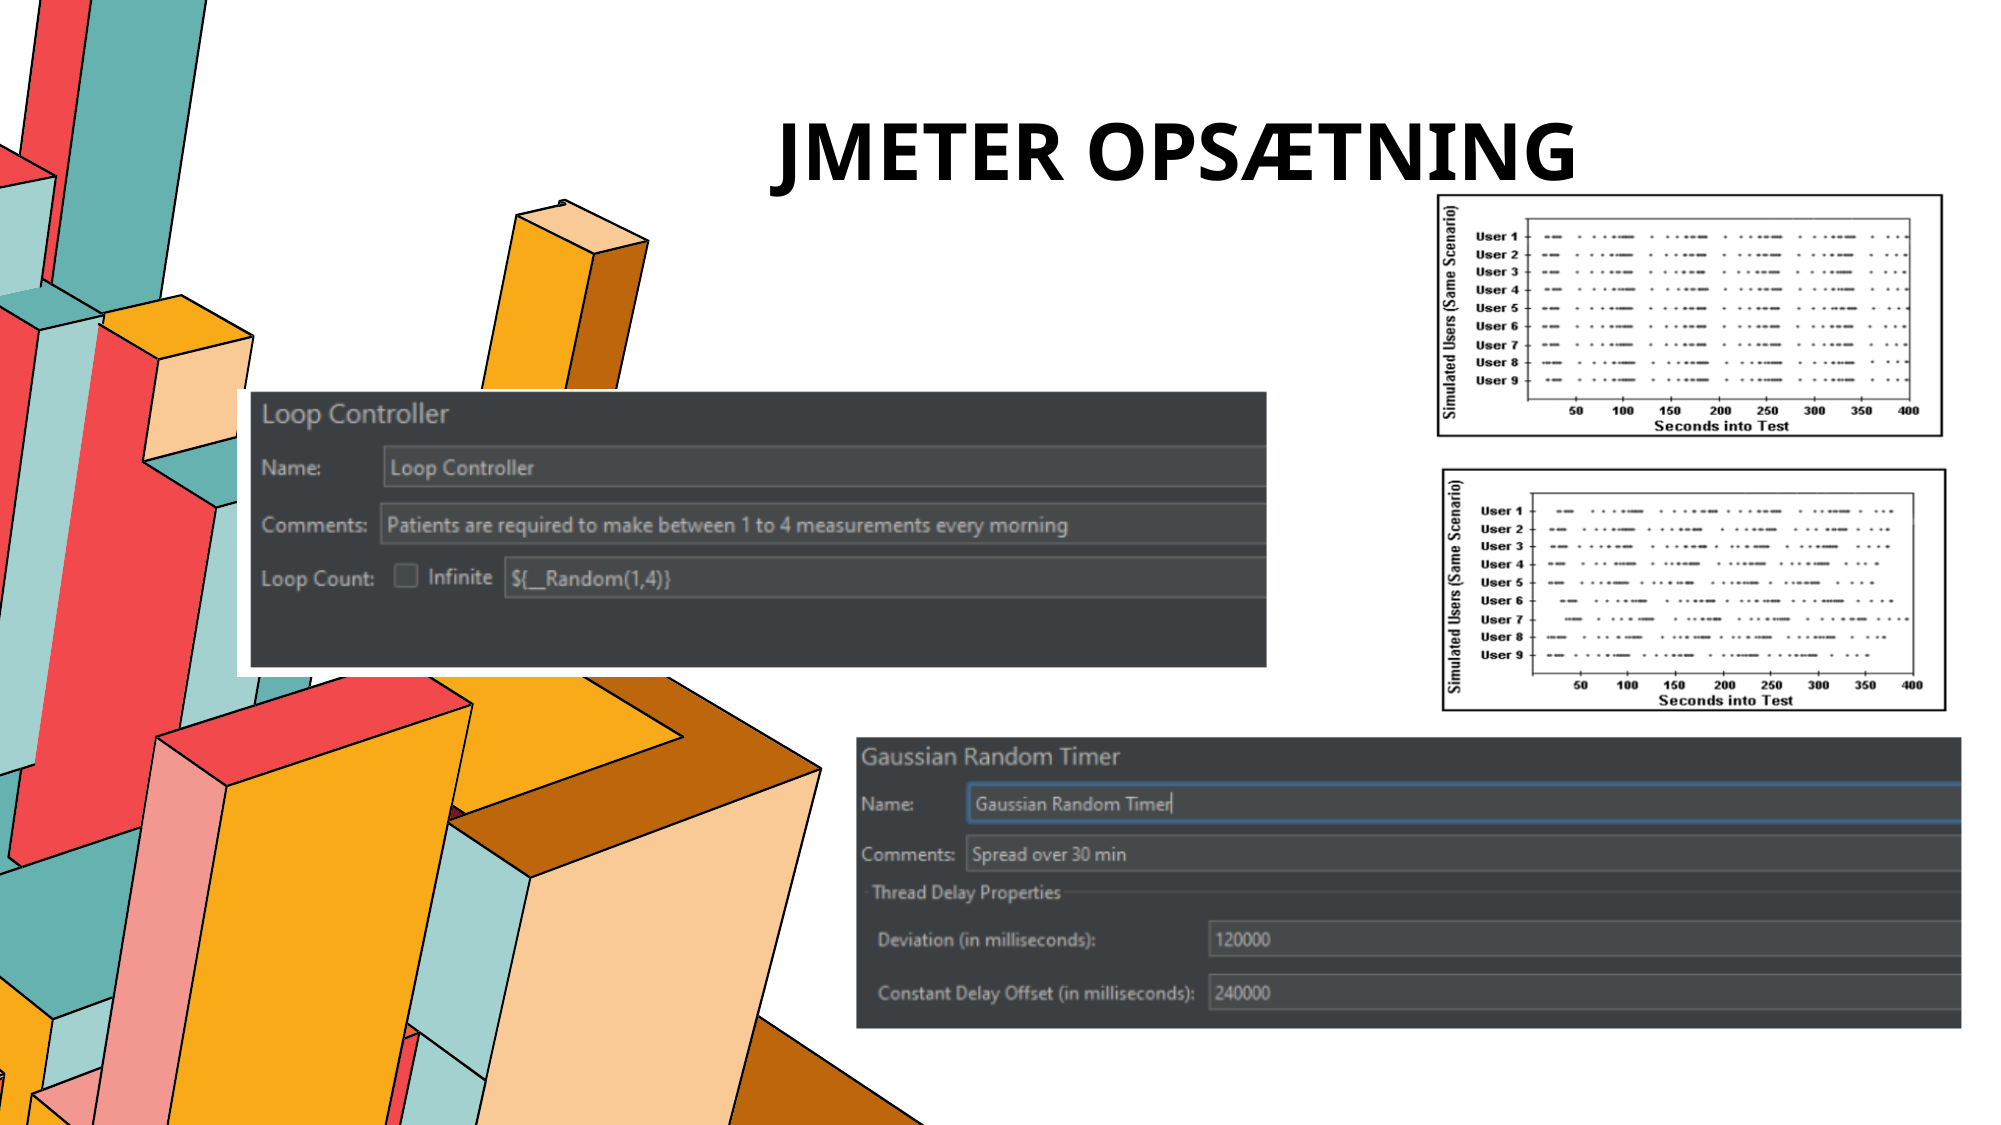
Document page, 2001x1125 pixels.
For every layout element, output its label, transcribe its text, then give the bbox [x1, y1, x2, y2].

picture [237, 389, 1281, 677]
picture [1435, 190, 1948, 714]
picture [841, 725, 1982, 1046]
title Jmeter opsætning [761, 46, 1692, 264]
